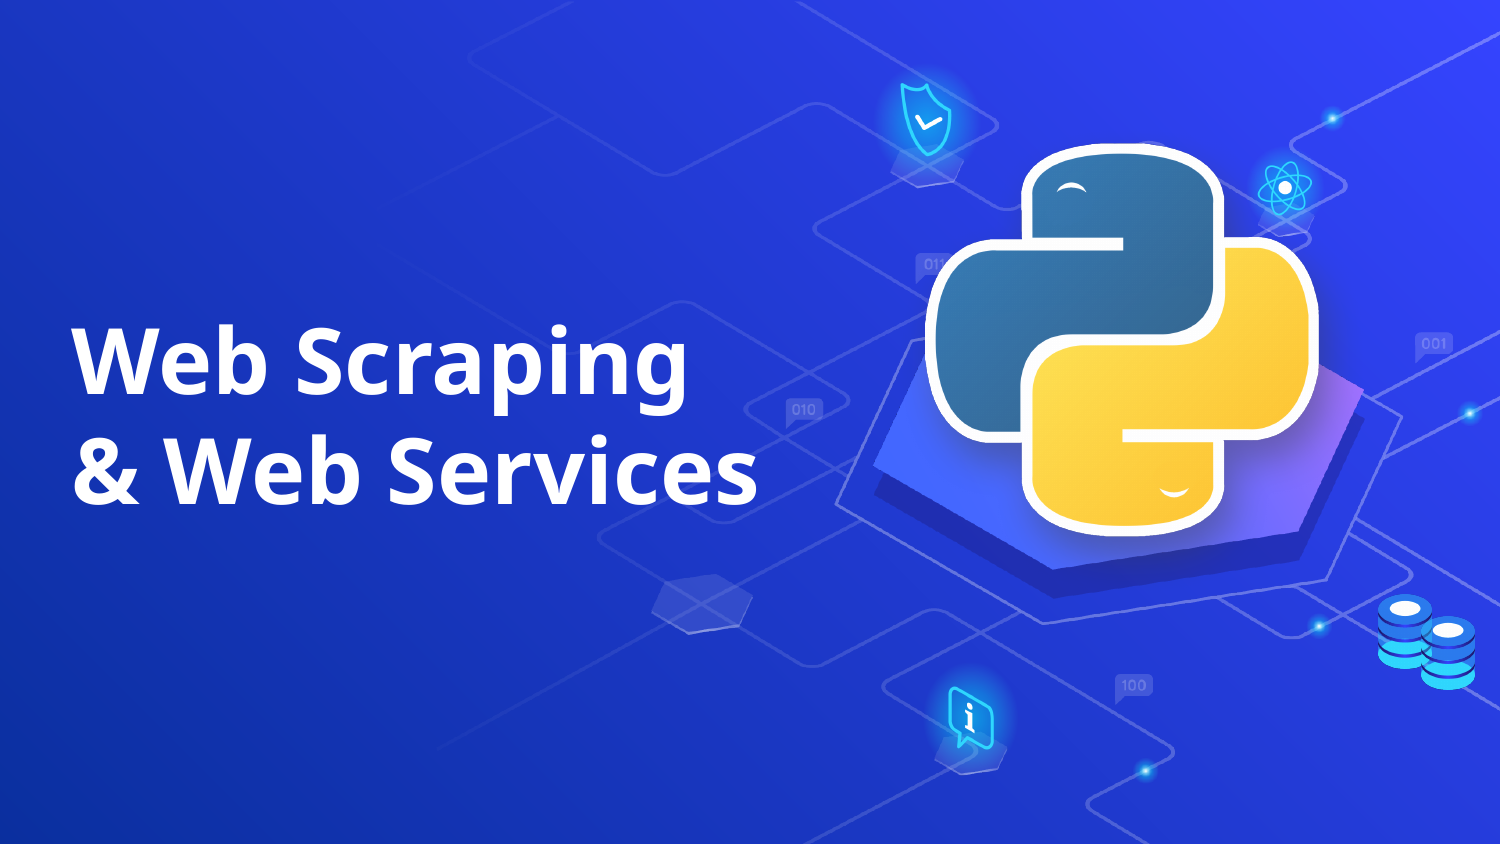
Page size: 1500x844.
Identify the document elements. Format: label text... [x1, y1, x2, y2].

picture [0, 0, 1500, 844]
title Web Scraping & Web Services [71, 317, 859, 508]
